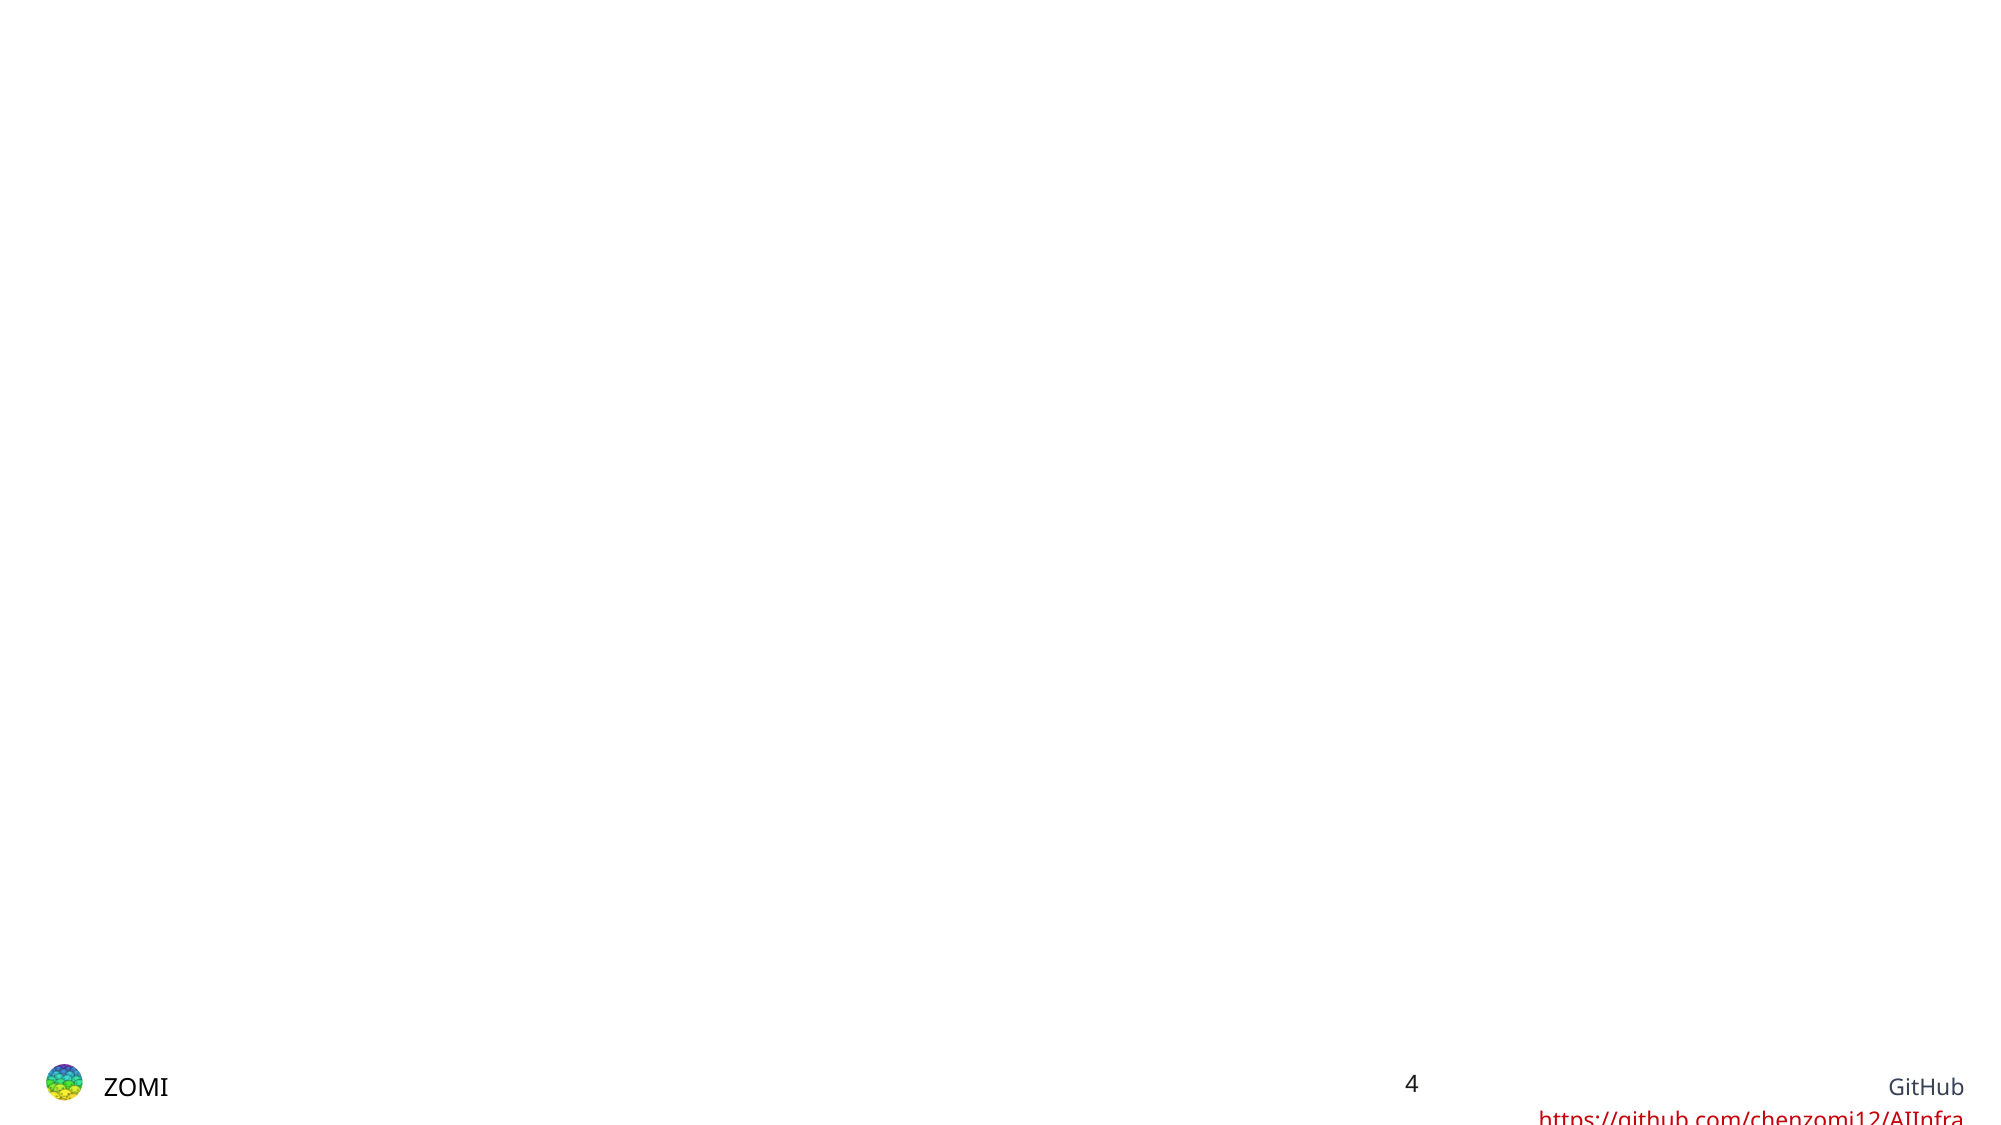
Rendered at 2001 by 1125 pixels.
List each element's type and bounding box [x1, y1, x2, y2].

picture [47, 1065, 82, 1100]
